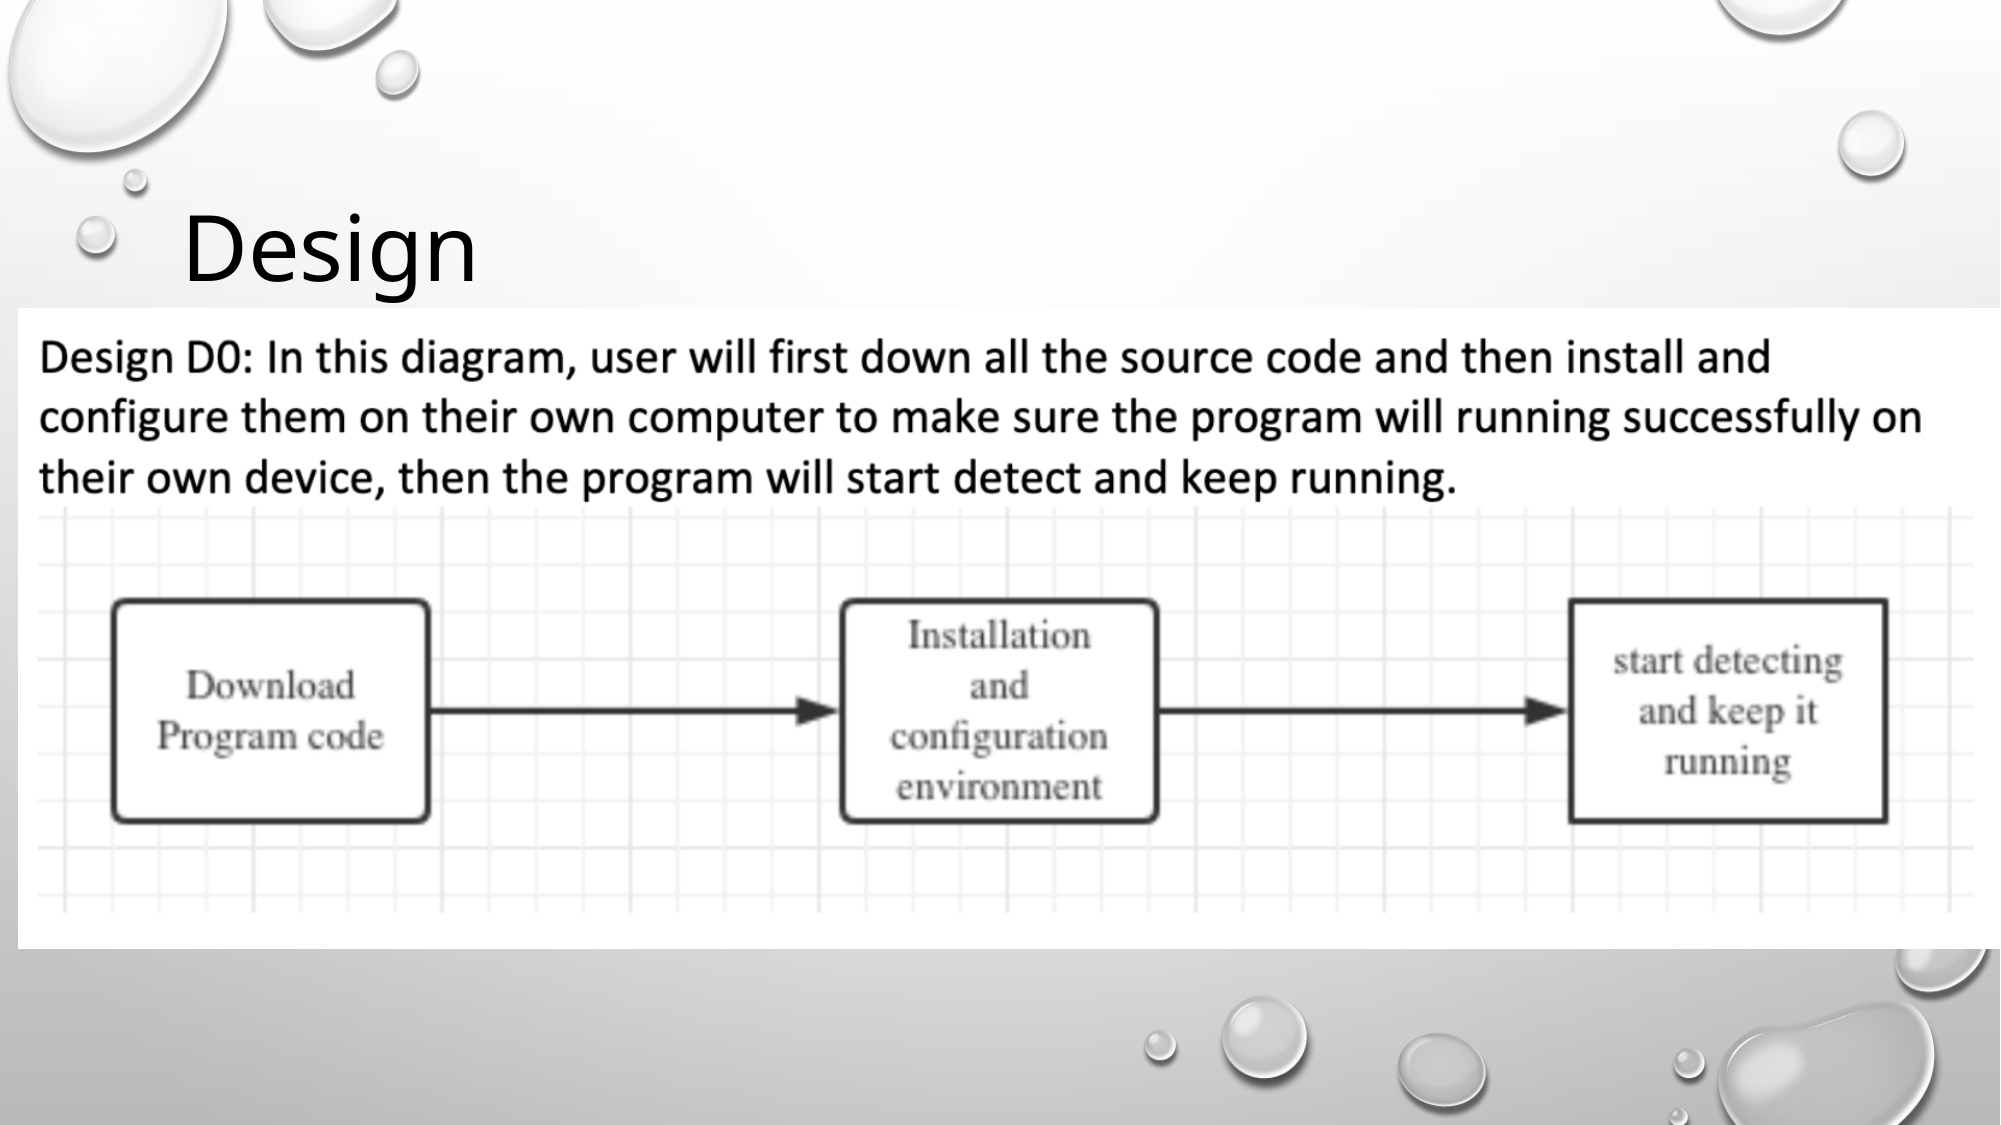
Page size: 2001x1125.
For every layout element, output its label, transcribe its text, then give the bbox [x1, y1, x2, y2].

text_box Design Specifications [166, 182, 1000, 306]
picture [0, 0, 2000, 1125]
